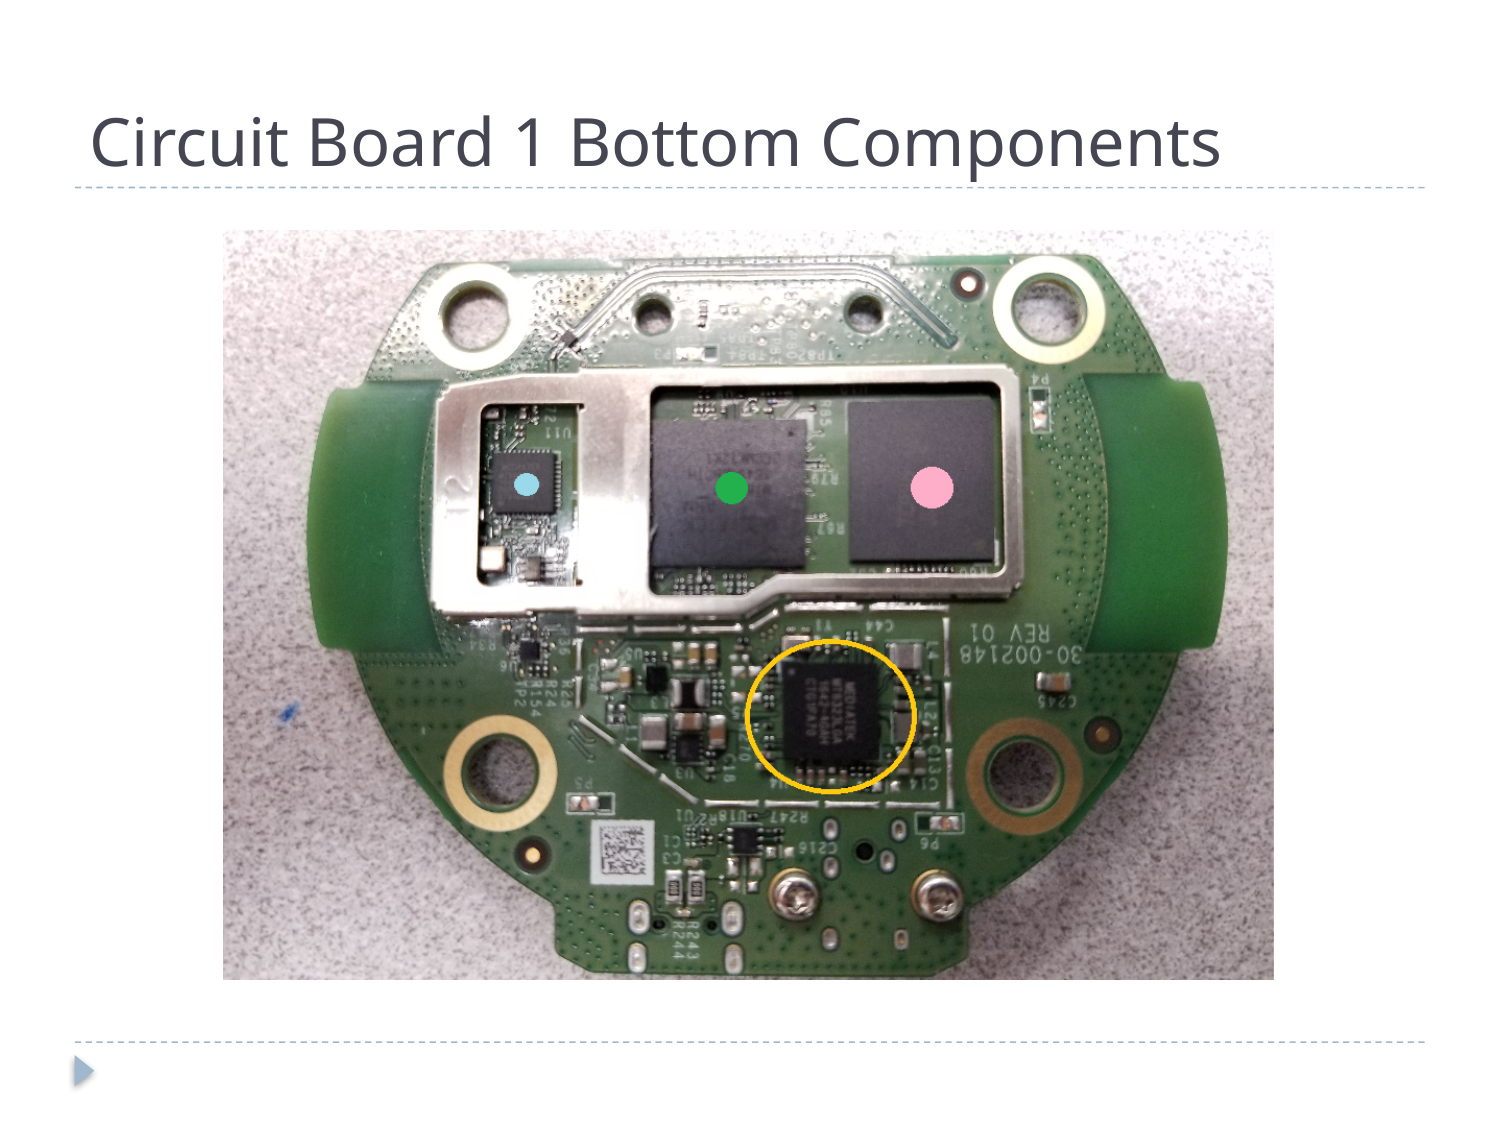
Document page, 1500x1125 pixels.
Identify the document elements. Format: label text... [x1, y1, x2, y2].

title Circuit Board 1 Bottom Components [75, 24, 1425, 188]
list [223, 230, 1277, 980]
